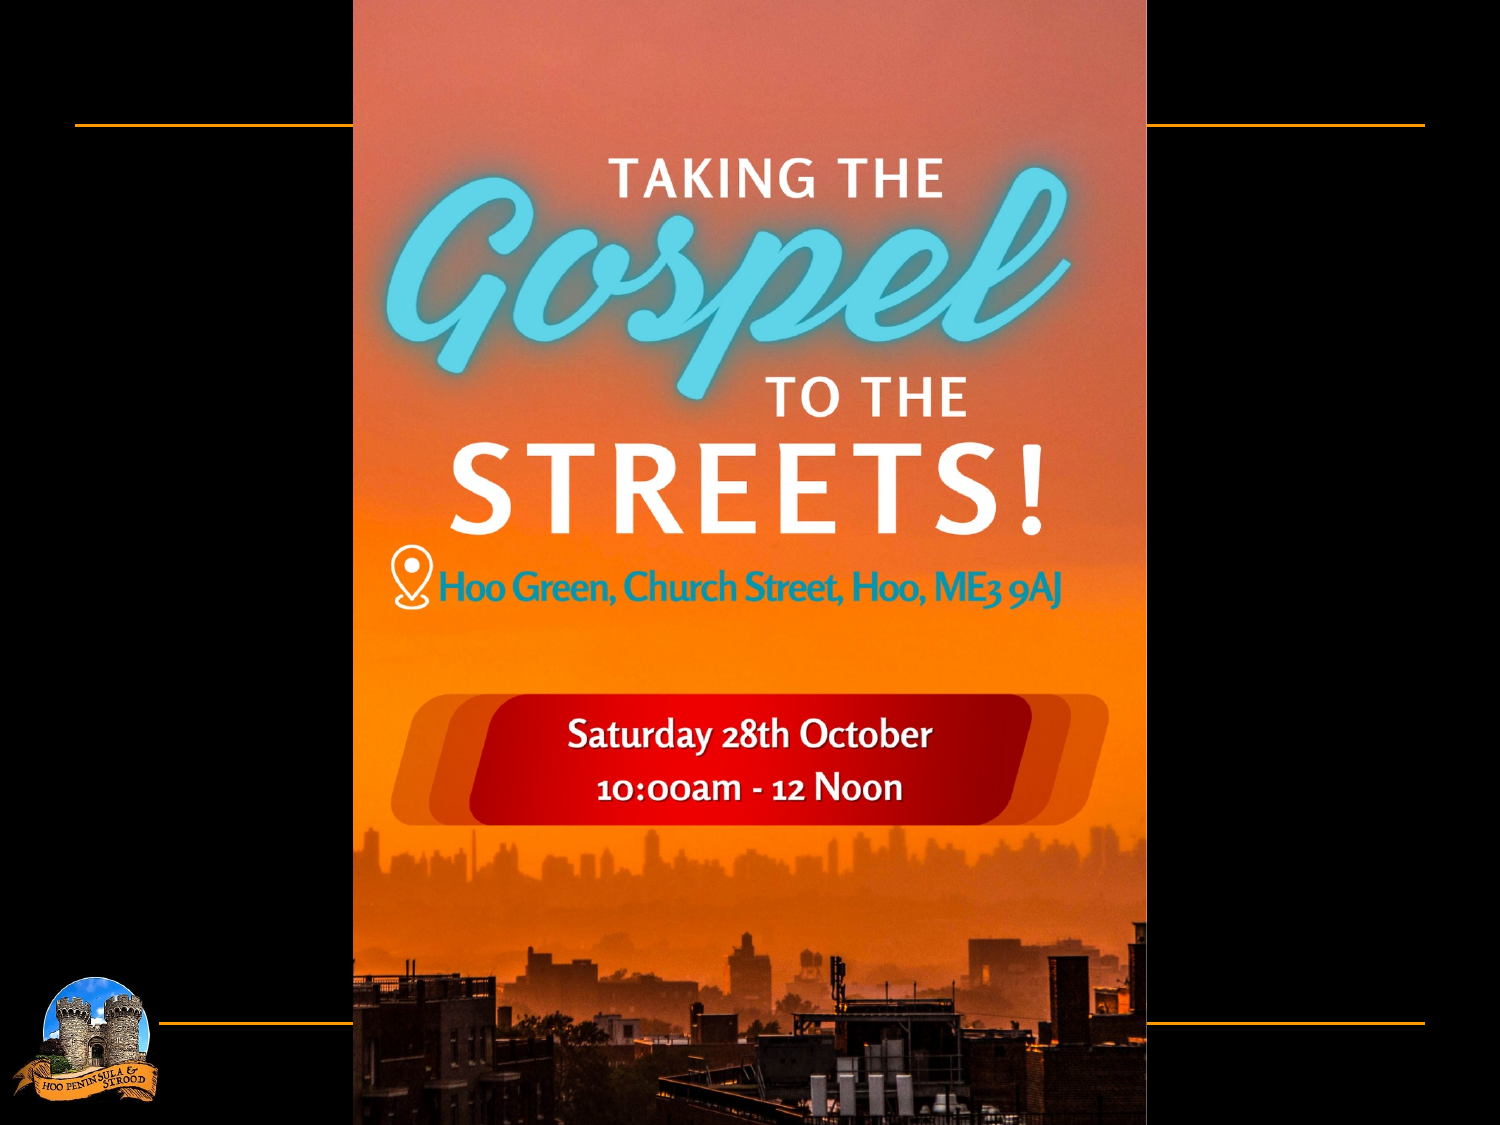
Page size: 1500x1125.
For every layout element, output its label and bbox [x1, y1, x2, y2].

picture [353, 0, 1147, 1125]
picture [11, 975, 160, 1103]
